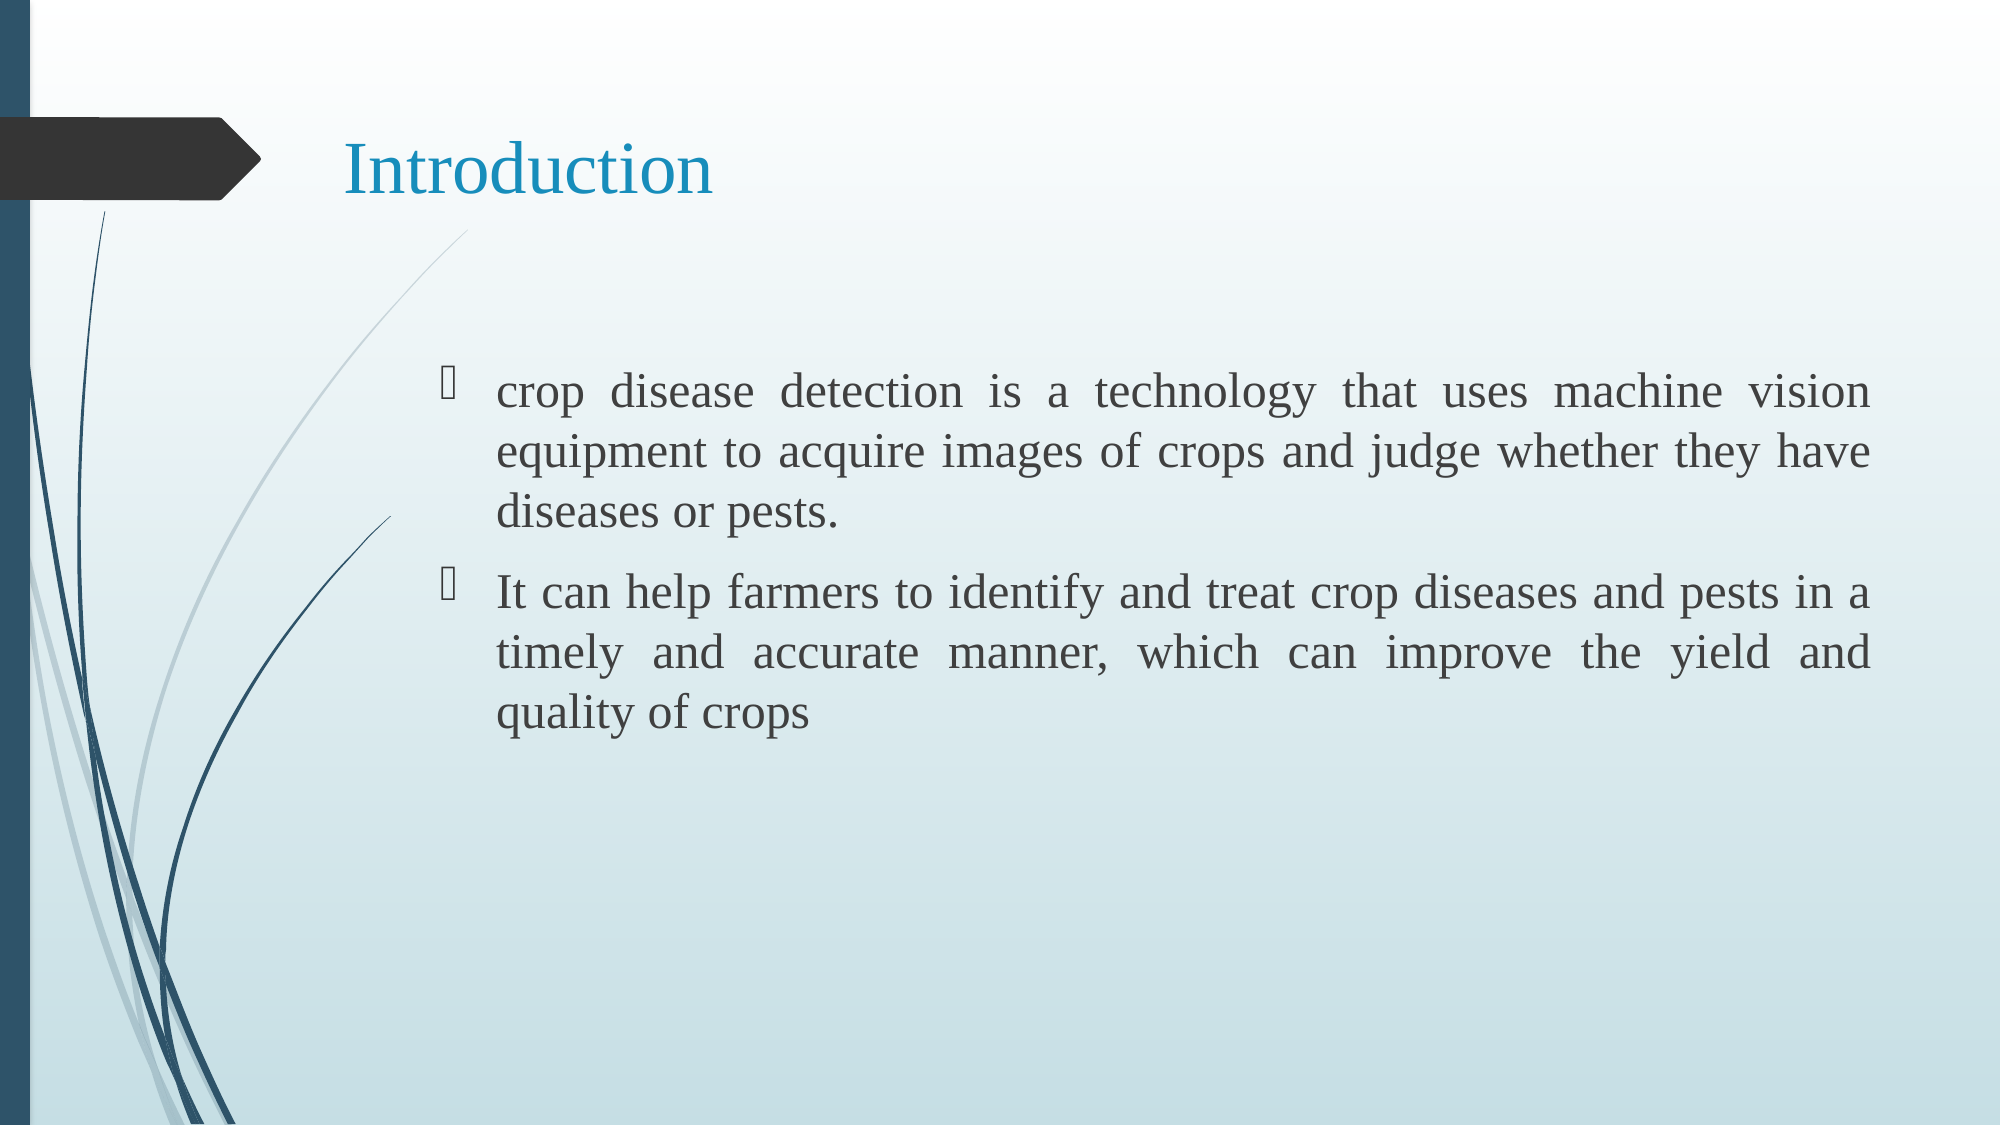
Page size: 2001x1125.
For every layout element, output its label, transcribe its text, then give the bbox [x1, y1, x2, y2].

title Introduction [329, 111, 1791, 322]
list crop disease detection is a technology that uses machine vision equipment to acquire images of crops and judge whether they have diseases or pests. It can help farmers to identify and treat crop diseases and pests in a timely and accurate manner, which can improve the yield and quality of crops [424, 350, 1888, 970]
